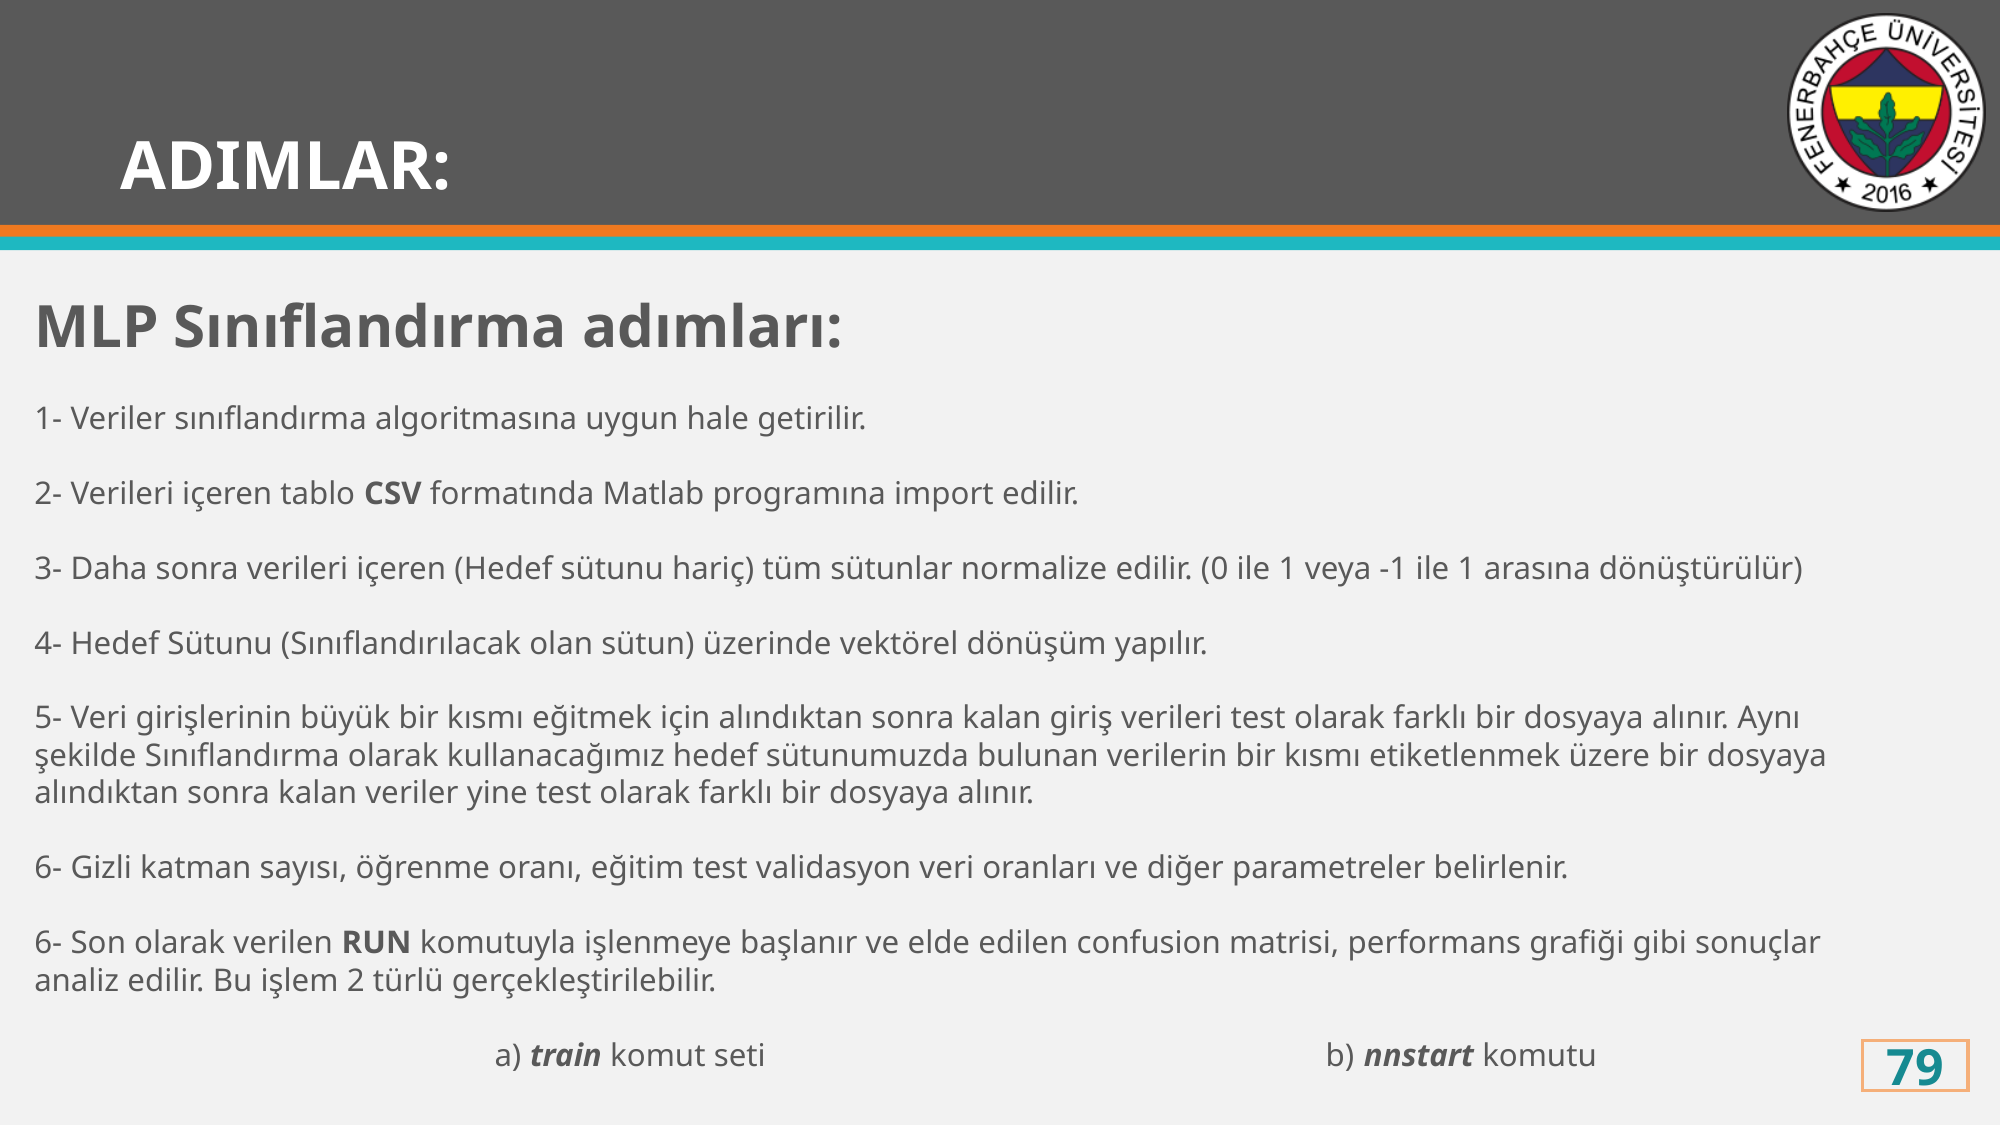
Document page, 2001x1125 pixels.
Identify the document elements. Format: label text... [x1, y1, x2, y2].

text_box 79 [1862, 1039, 1969, 1092]
title ADIMLAR: [105, 102, 625, 212]
picture [1787, 13, 1986, 212]
list MLP Sınıflandırma adımları: 1- Veriler sınıflandırma algoritmasına uygun hale getirilir. 2- Verileri içeren tablo CSV formatında Matlab programına import edilir. 3- Daha sonra verileri içeren (Hedef sütunu hariç) tüm sütunlar normalize edilir. (0 ile 1 veya -1 ile 1 arasına dönüştürülür) 4- Hedef Sütunu (Sınıflandırılacak olan sütun) üzerinde vektörel dönüşüm yapılır. 5- Veri girişlerinin büyük bir kısmı eğitmek için alındıktan sonra kalan giriş verileri test olarak farklı bir dosyaya alınır. Aynı şekilde Sınıflandırma olarak kullanacağımız hedef sütunumuzda bulunan verilerin bir kısmı etiketlenmek üzere bir dosyaya alındıktan sonra kalan veriler yine test olarak farklı bir dosyaya alınır. 6- Gizli katman sayısı, öğrenme oranı, eğitim test validasyon veri oranları ve diğer parametreler belirlenir. 6- Son olarak verilen RUN komutuyla işlenmeye başlanır ve elde edilen confusion matrisi, performans grafiği gibi sonuçlar analiz edilir. Bu işlem 2 türlü gerçekleştirilebilir. a) train komut seti b) nnstart komutu [19, 290, 1923, 1091]
